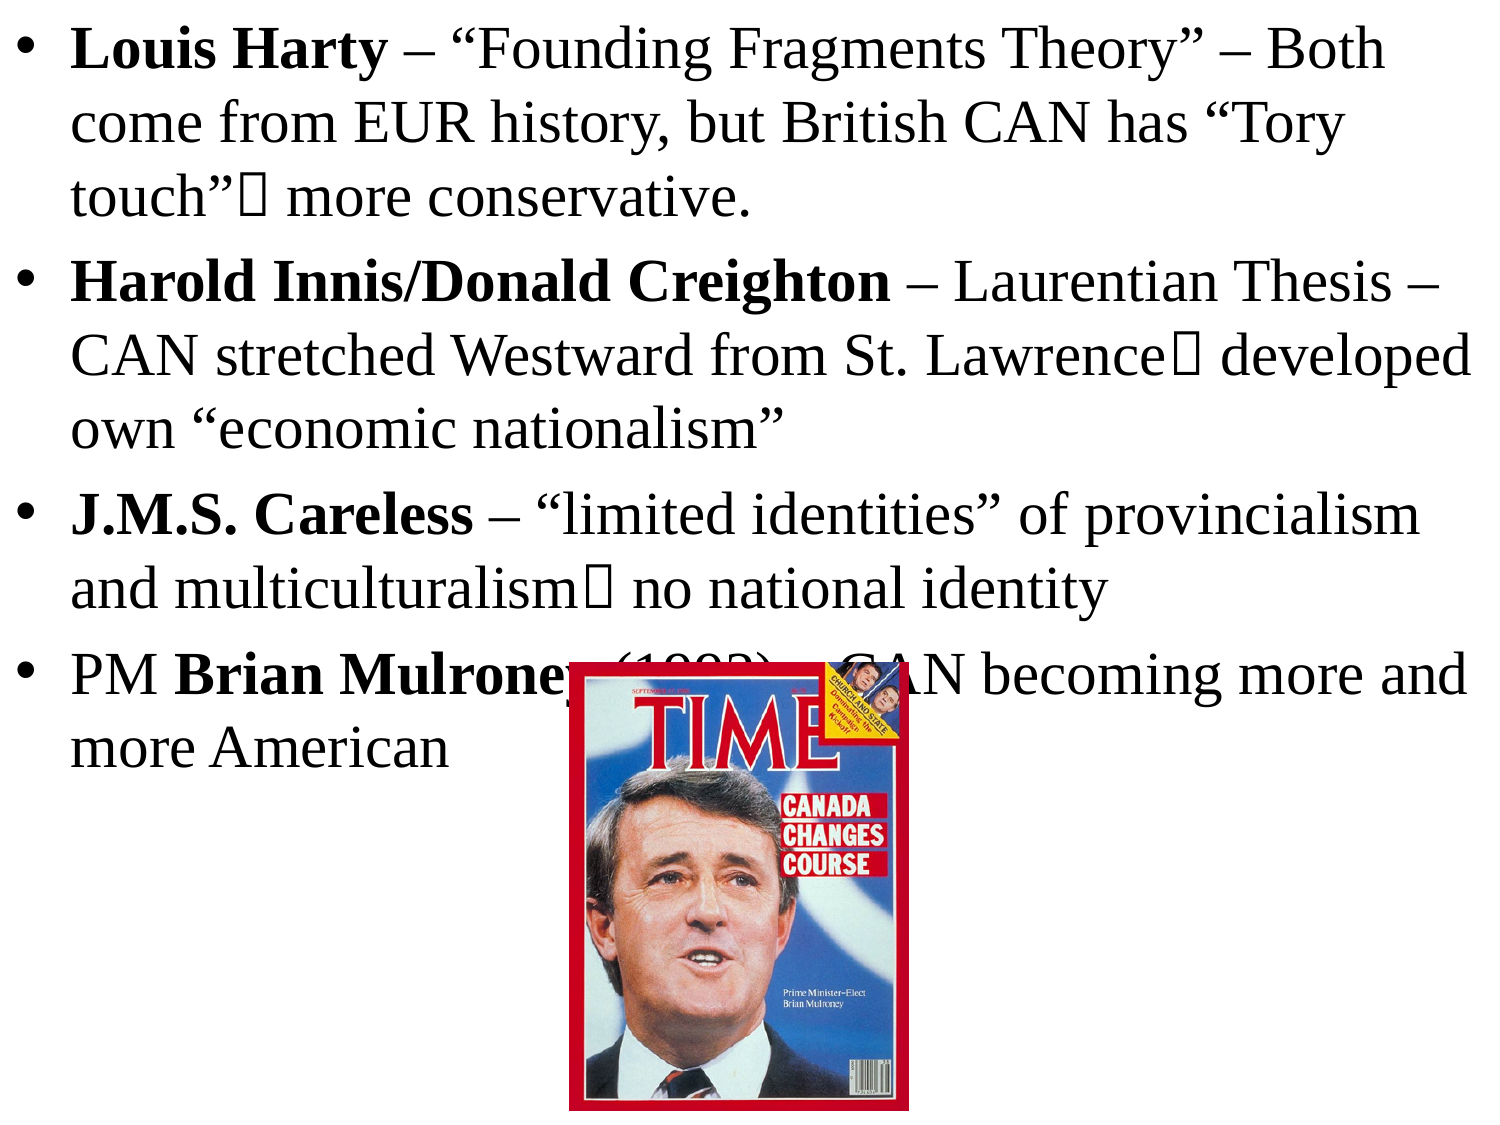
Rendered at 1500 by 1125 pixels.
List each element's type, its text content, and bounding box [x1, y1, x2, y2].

picture [569, 662, 910, 1111]
list Louis Harty – “Founding Fragments Theory” – Both come from EUR history, but British CAN has “Tory touch” more conservative. Harold Innis/Donald Creighton – Laurentian Thesis – CAN stretched Westward from St. Lawrence developed own “economic nationalism” J.M.S. Careless – “limited identities” of provincialism and multiculturalism no national identity PM Brian Mulroney (1992) – CAN becoming more and more American [0, 0, 1500, 802]
